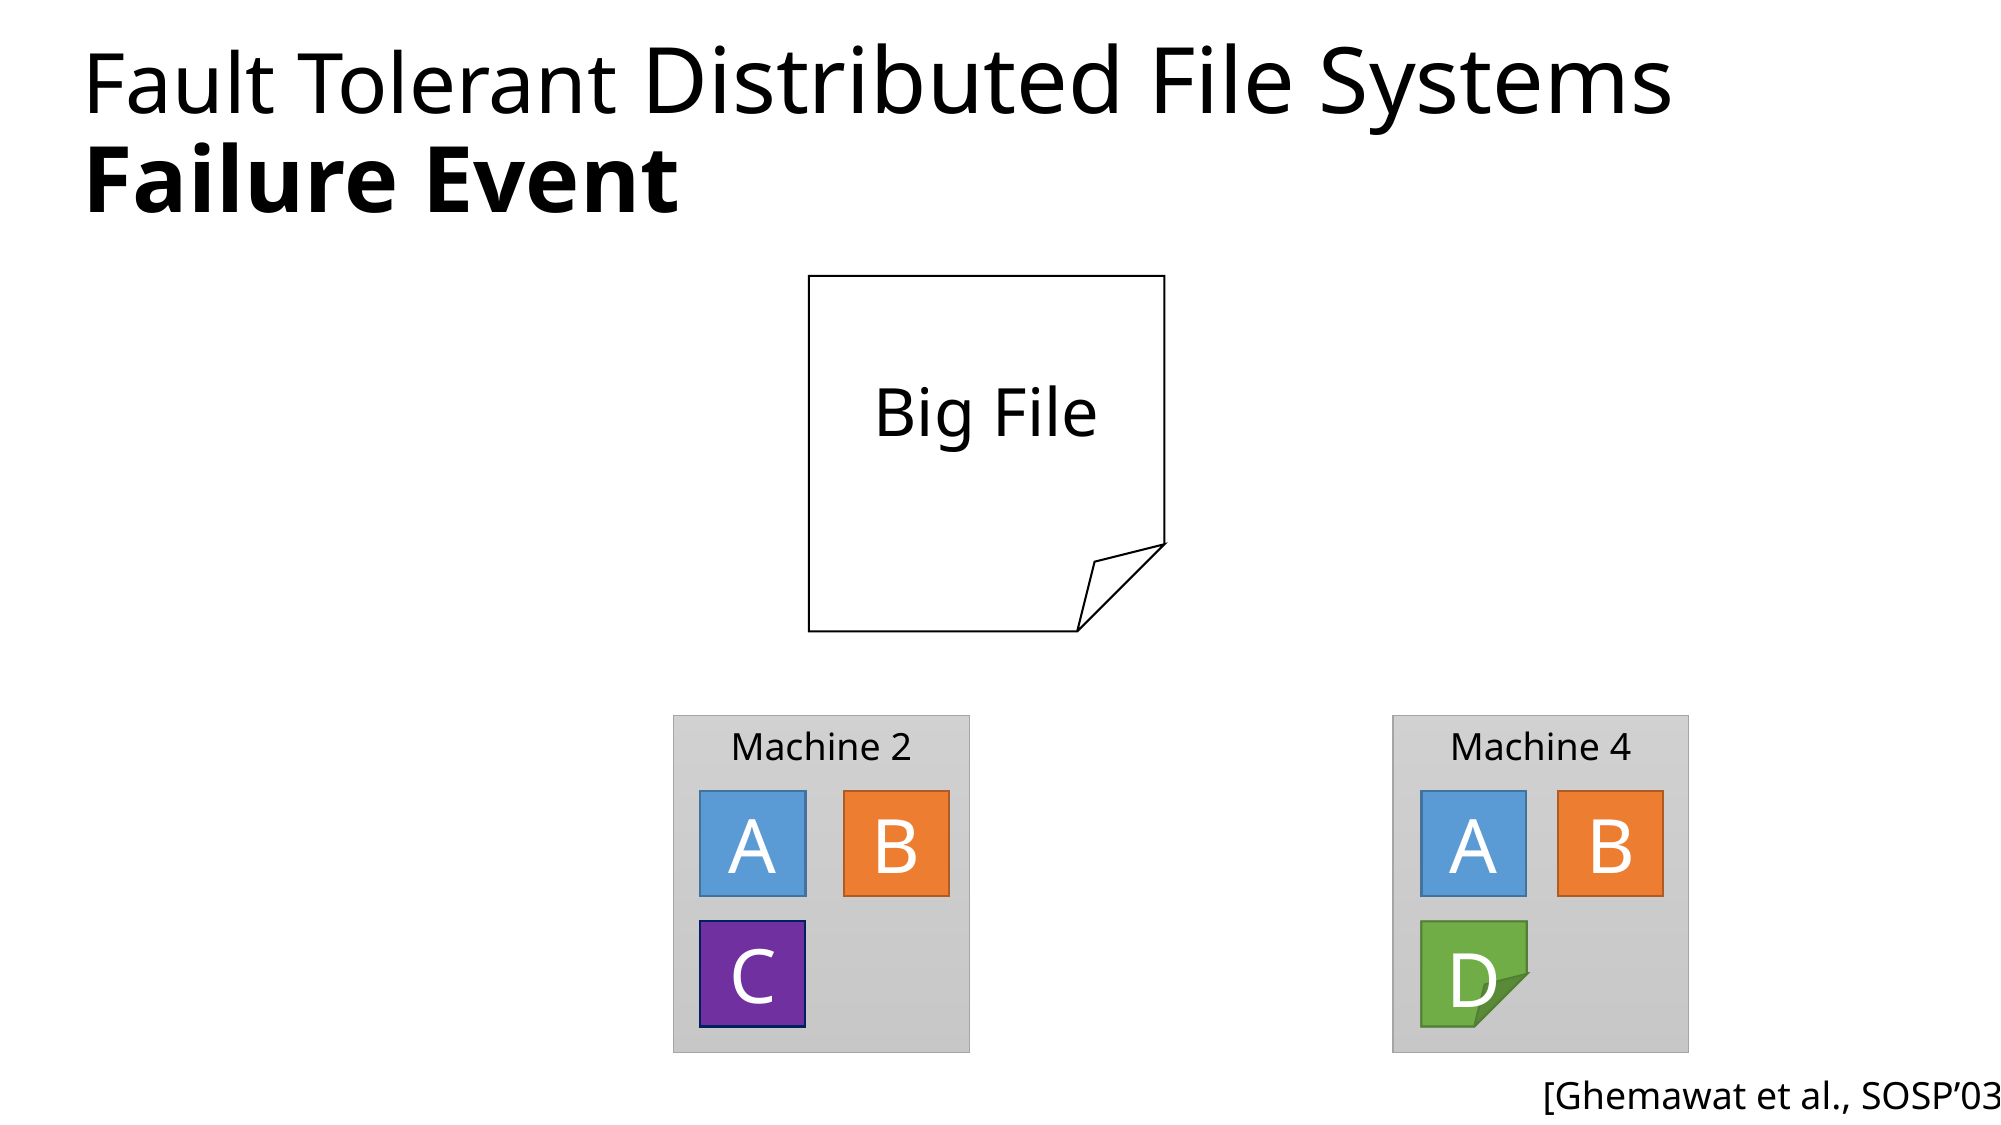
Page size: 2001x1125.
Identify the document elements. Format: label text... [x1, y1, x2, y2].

text_box Big File [807, 274, 1168, 633]
text_box B [1557, 790, 1664, 897]
text_box A [1420, 790, 1527, 897]
text_box Machine 4 [1392, 715, 1689, 1053]
title Fault Tolerant Distributed File Systems Failure Event [67, 24, 1840, 243]
text_box [Ghemawat et al., SOSP’03] [1527, 1064, 2000, 1125]
text_box D [1420, 920, 1531, 1028]
text_box C [699, 920, 806, 1027]
text_box B [843, 790, 950, 897]
text_box A [699, 790, 806, 897]
text_box Machine 2 [673, 715, 970, 1053]
